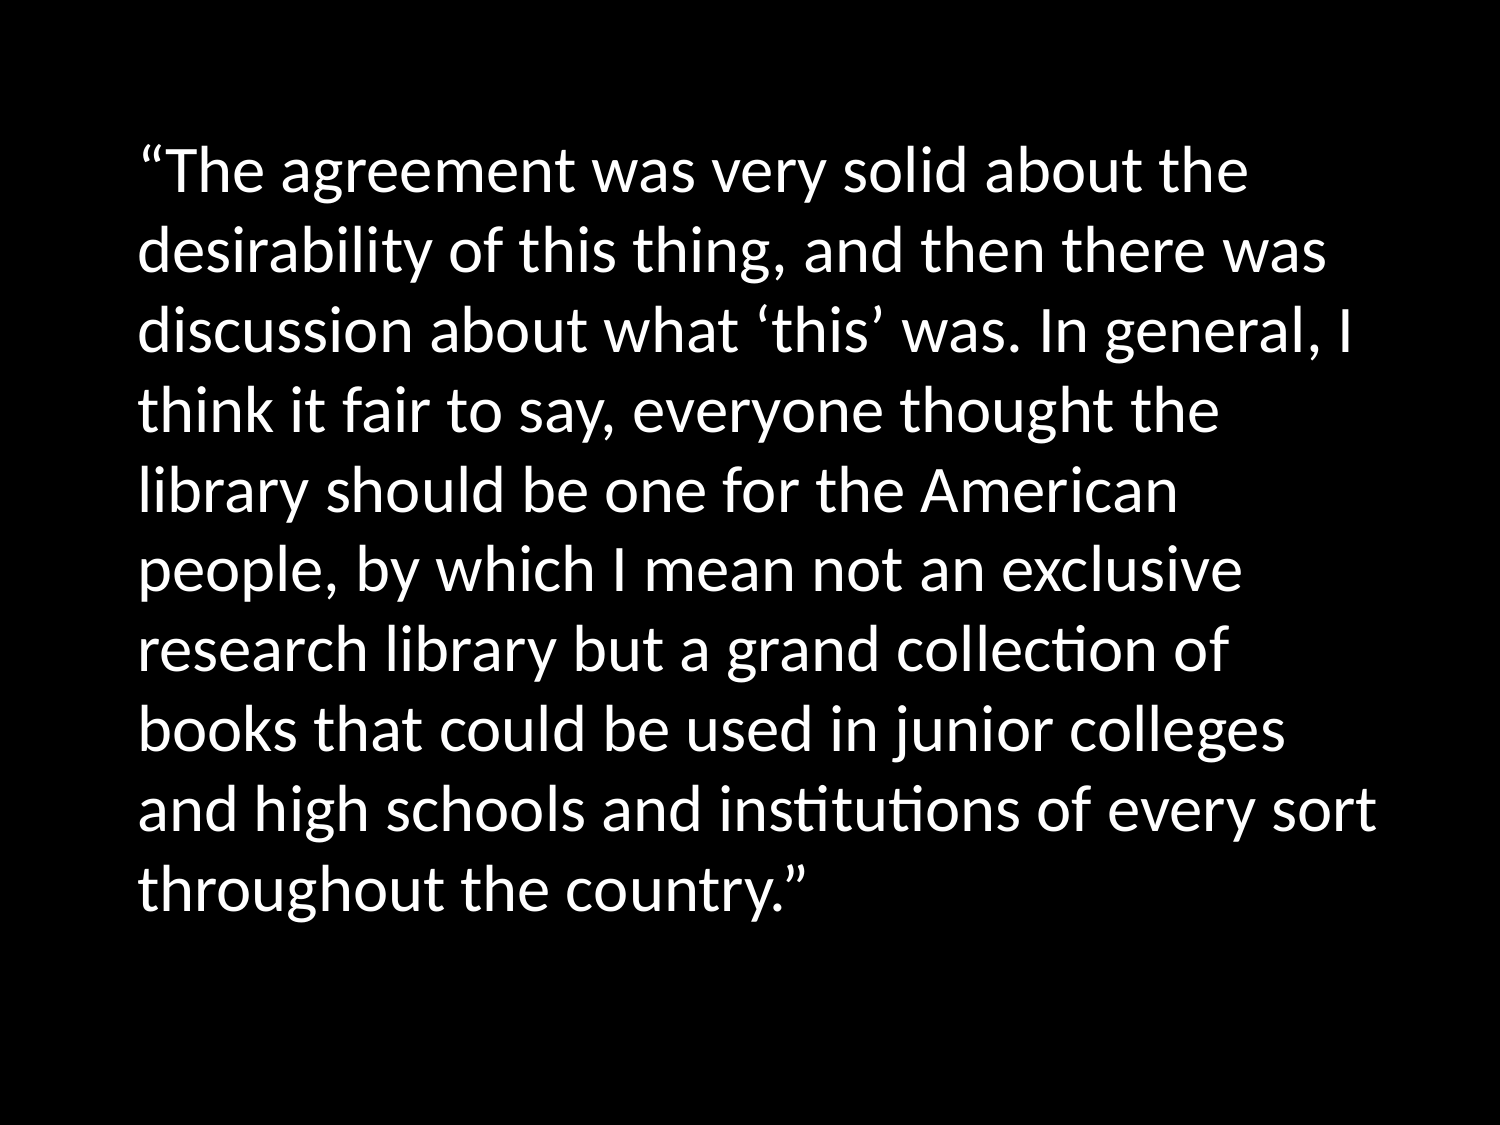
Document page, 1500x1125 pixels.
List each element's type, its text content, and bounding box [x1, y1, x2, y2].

text_box “The agreement was very solid about the desirability of this thing, and then there was discussion about what ‘this’ was. In general, I think it fair to say, everyone thought the library should be one for the American people, by which I mean not an exclusive research library but a grand collection of books that could be used in junior colleges and high schools and institutions of every sort throughout the country.” [122, 118, 1403, 1013]
